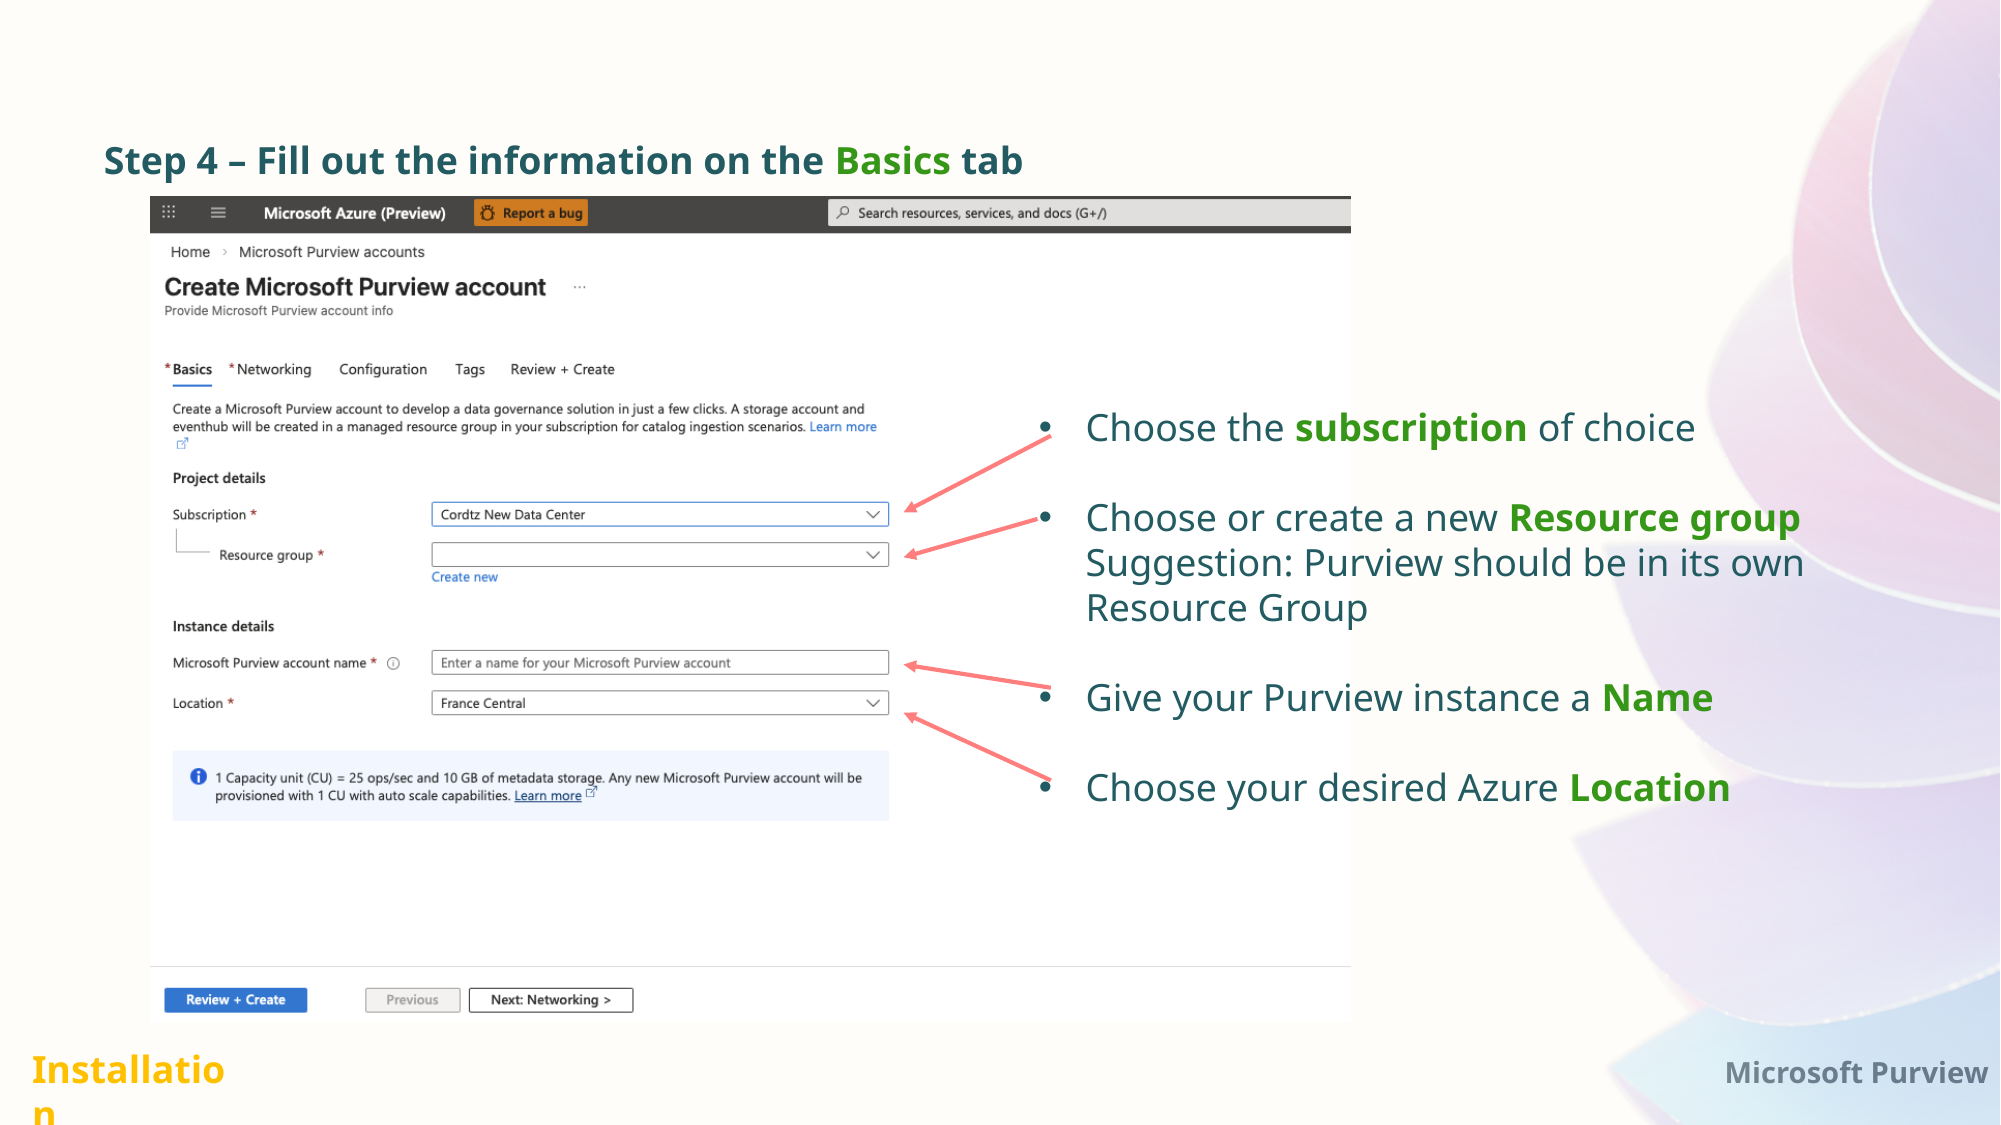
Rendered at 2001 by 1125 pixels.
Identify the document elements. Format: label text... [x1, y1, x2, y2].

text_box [903, 518, 1038, 558]
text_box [903, 664, 1051, 688]
text_box Step 4 – Fill out the information on the Basics tab [89, 129, 1039, 190]
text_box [903, 712, 1051, 781]
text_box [903, 435, 1051, 513]
picture [149, 196, 1351, 1022]
text_box Installation [17, 1038, 249, 1125]
text_box Choose the subscription of choice Choose or create a new Resource group Suggestion: Purview should be in its own Resource Group Give your Purview instance a Name Choose your desired Azure Location [1351, 396, 1831, 817]
